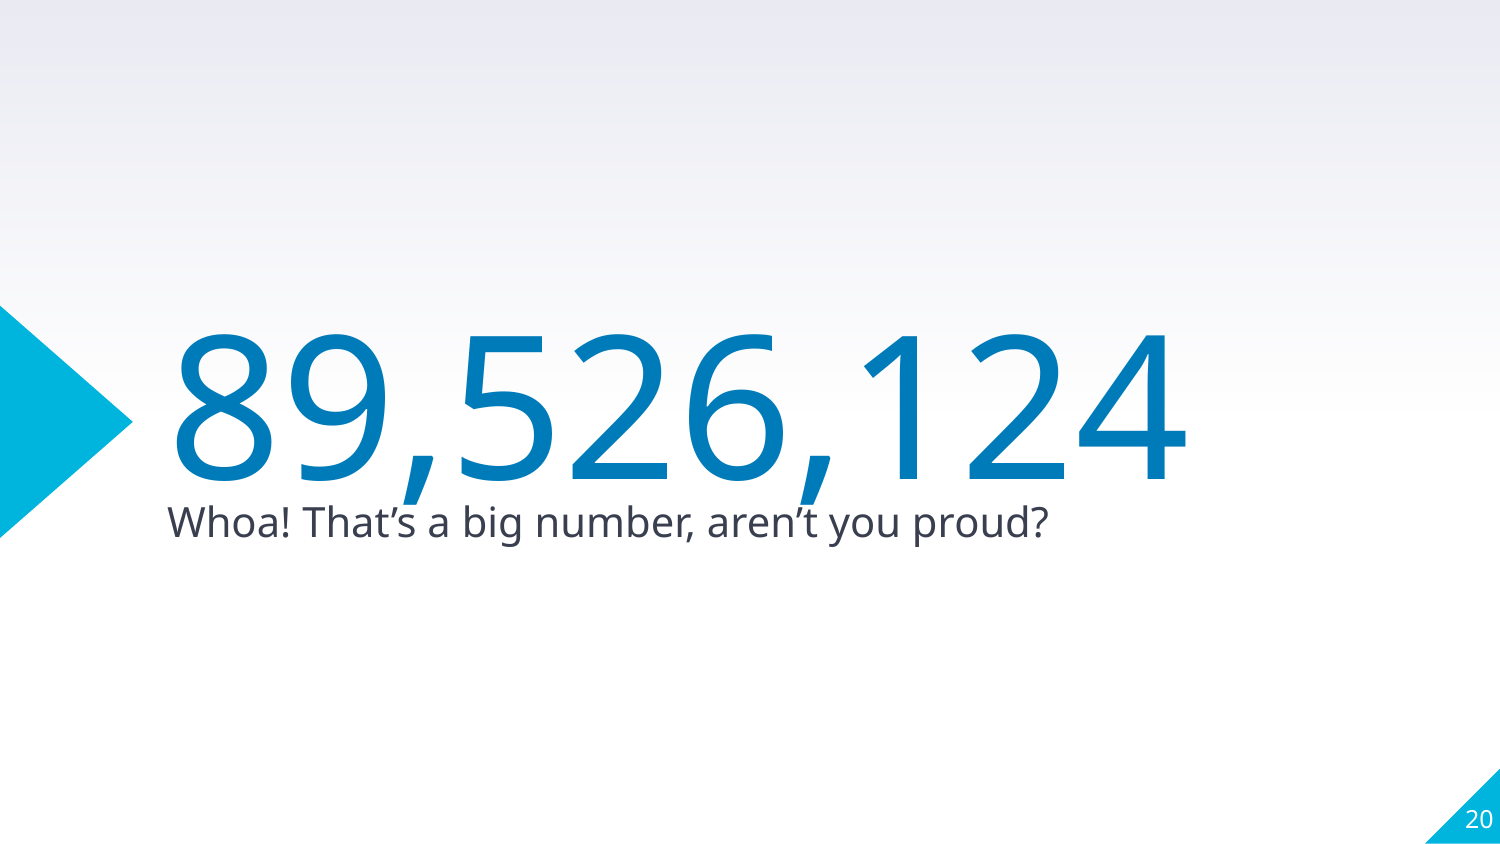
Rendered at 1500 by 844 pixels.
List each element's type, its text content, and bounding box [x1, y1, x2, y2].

subtitle Whoa! That’s a big number, aren’t you proud? [167, 490, 1388, 620]
slide_number 20 [1418, 760, 1494, 838]
text_box [0, 305, 133, 538]
title 89,526,124 [167, 305, 1388, 490]
